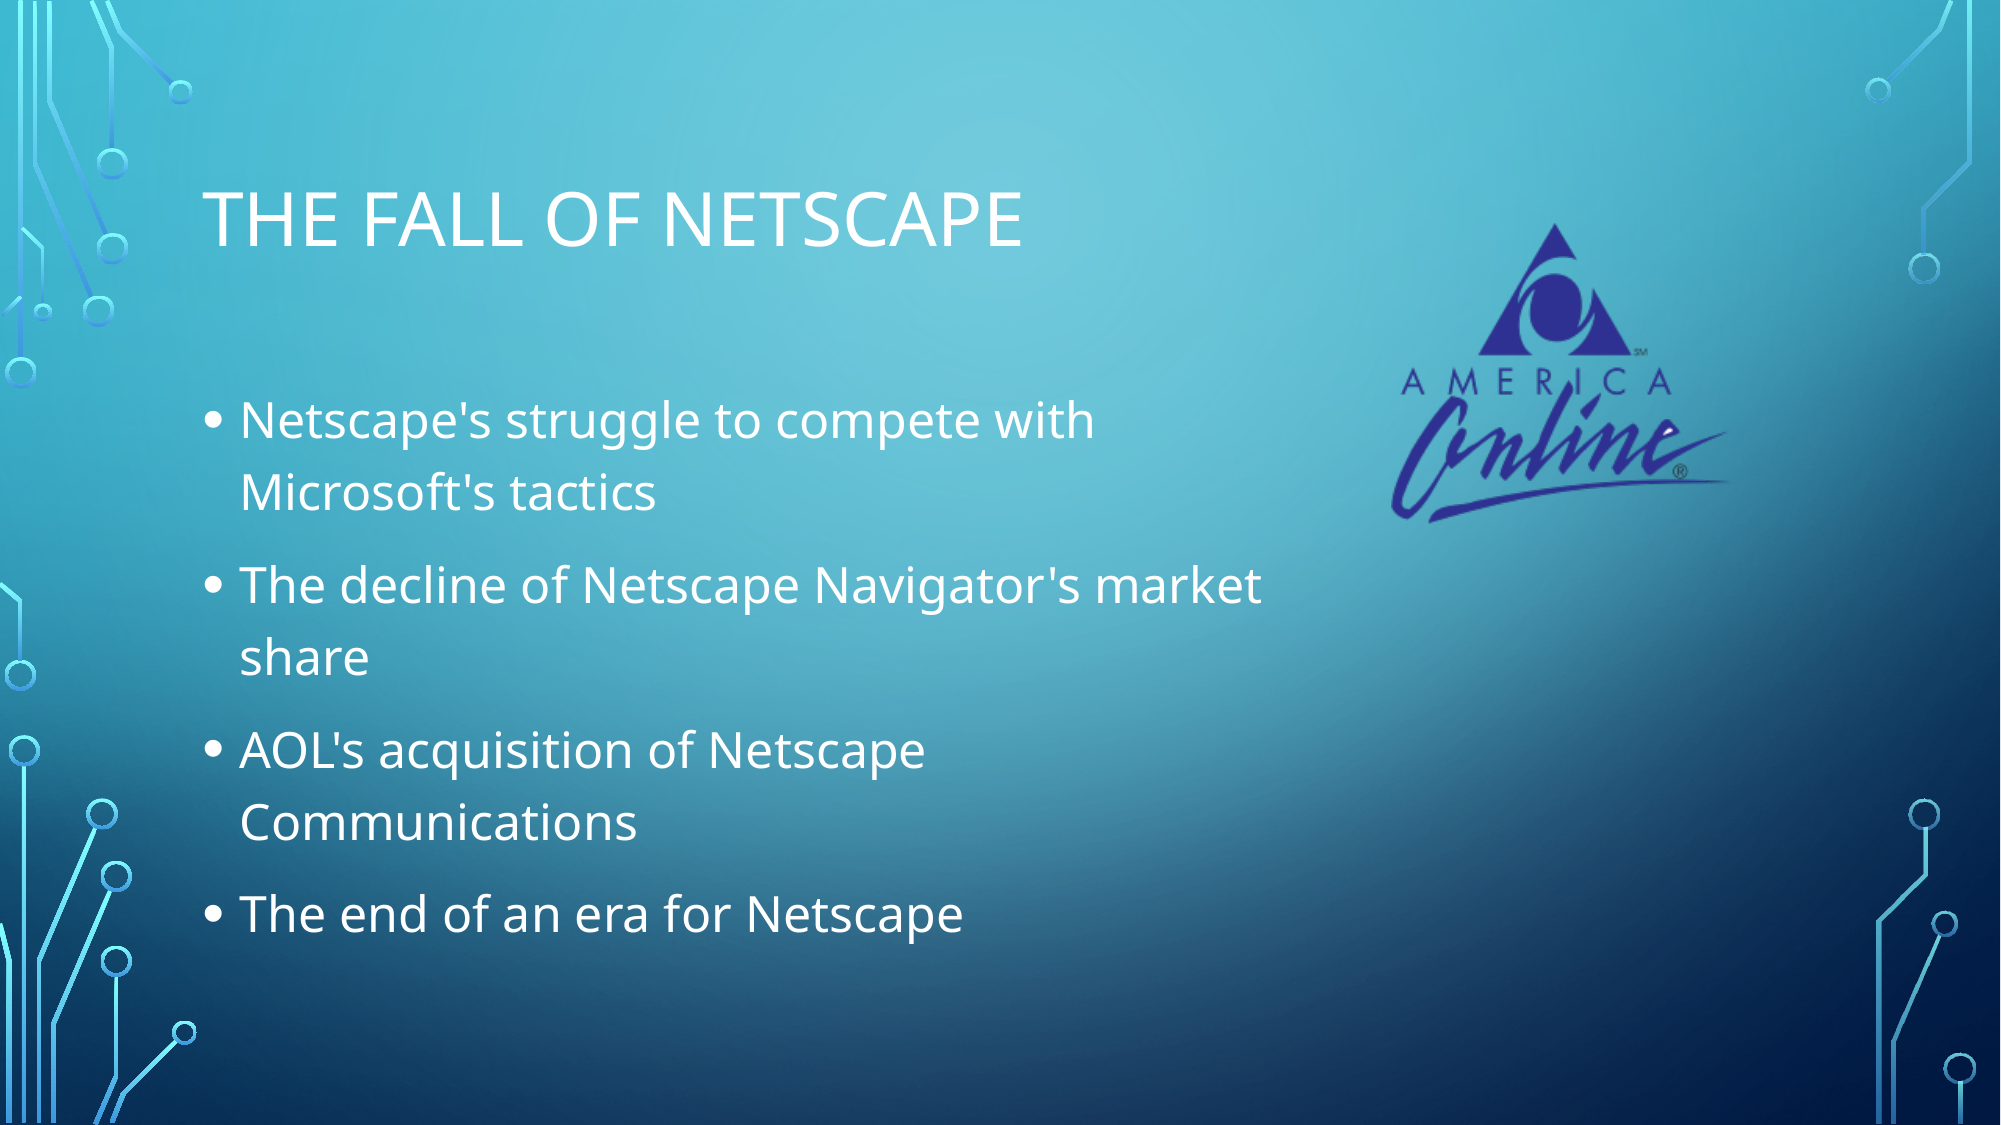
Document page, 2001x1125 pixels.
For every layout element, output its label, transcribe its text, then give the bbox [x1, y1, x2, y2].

list Netscape's struggle to compete with Microsoft's tactics The decline of Netscape Navigator's market share AOL's acquisition of Netscape Communications The end of an era for Netscape [187, 369, 1348, 950]
picture [1389, 222, 1735, 525]
title The Fall of Netscape [187, 101, 1813, 344]
